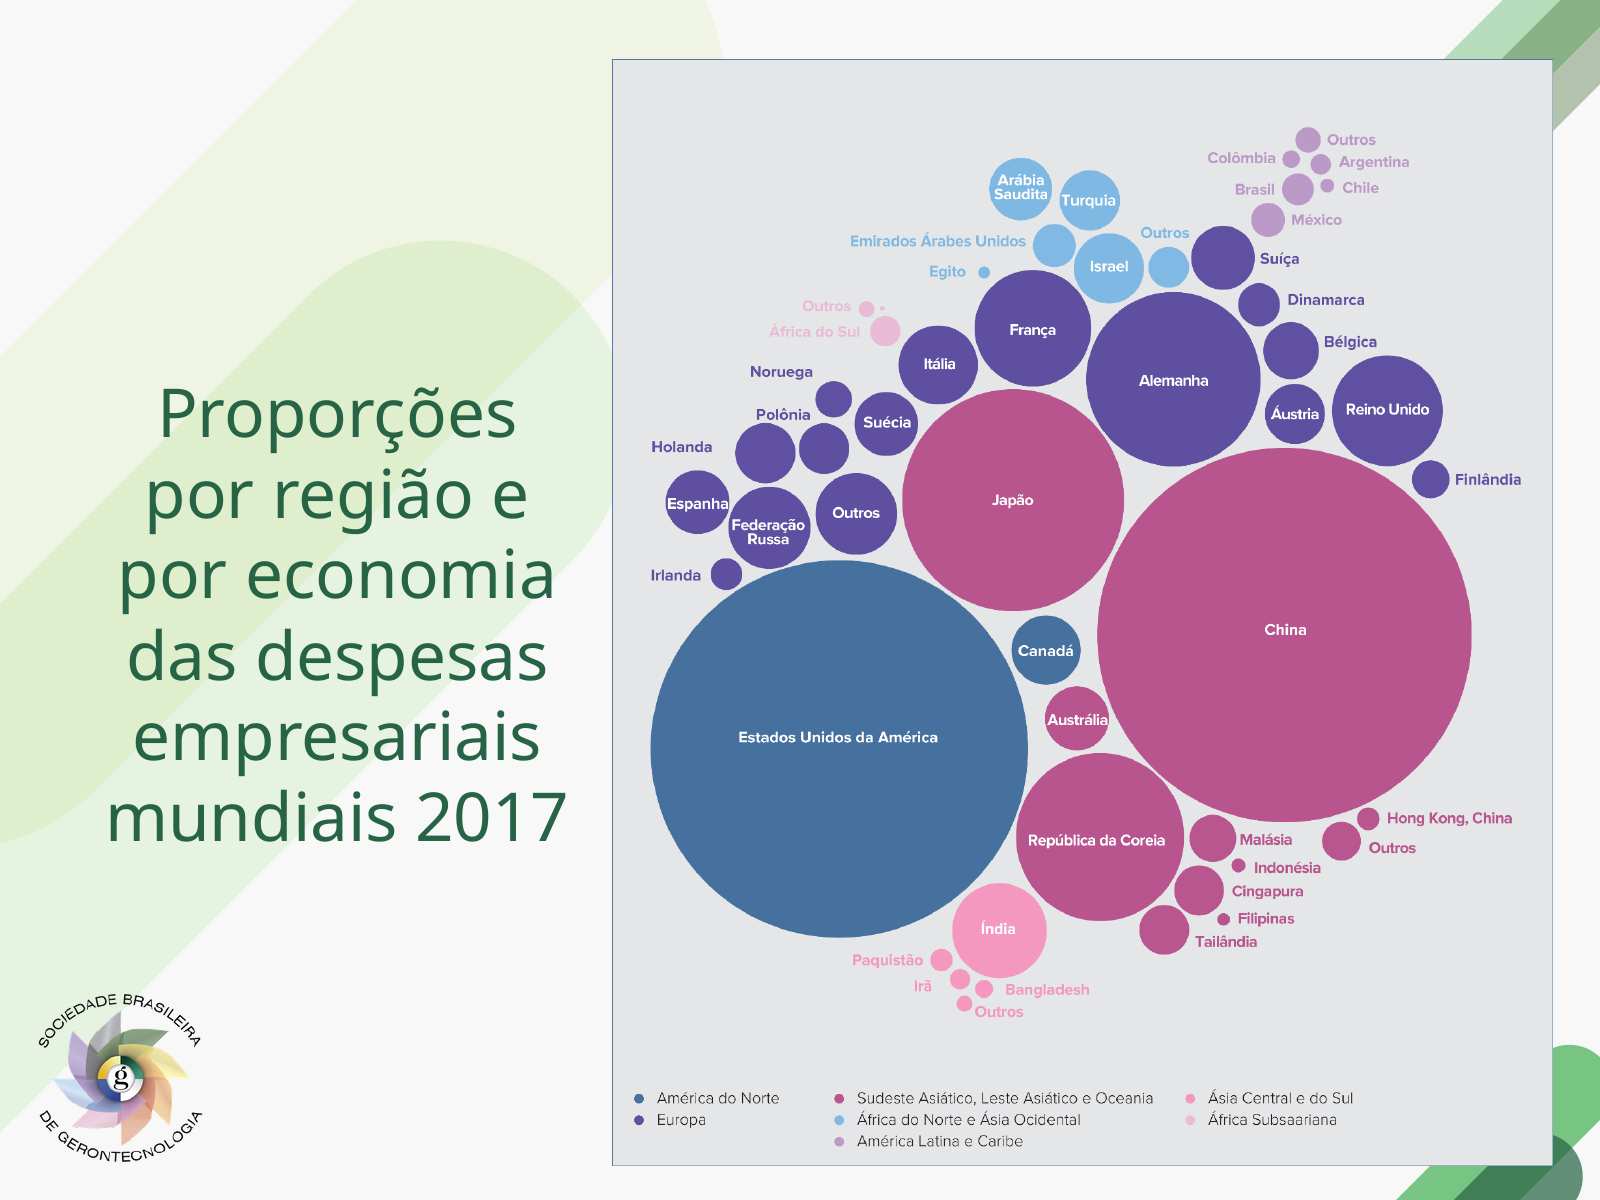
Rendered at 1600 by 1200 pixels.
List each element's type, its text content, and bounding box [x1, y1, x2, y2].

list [612, 59, 1553, 1166]
picture [24, 984, 216, 1176]
title Proporções por região e por economia das despesas empresariais mundiais 2017 [87, 324, 588, 900]
